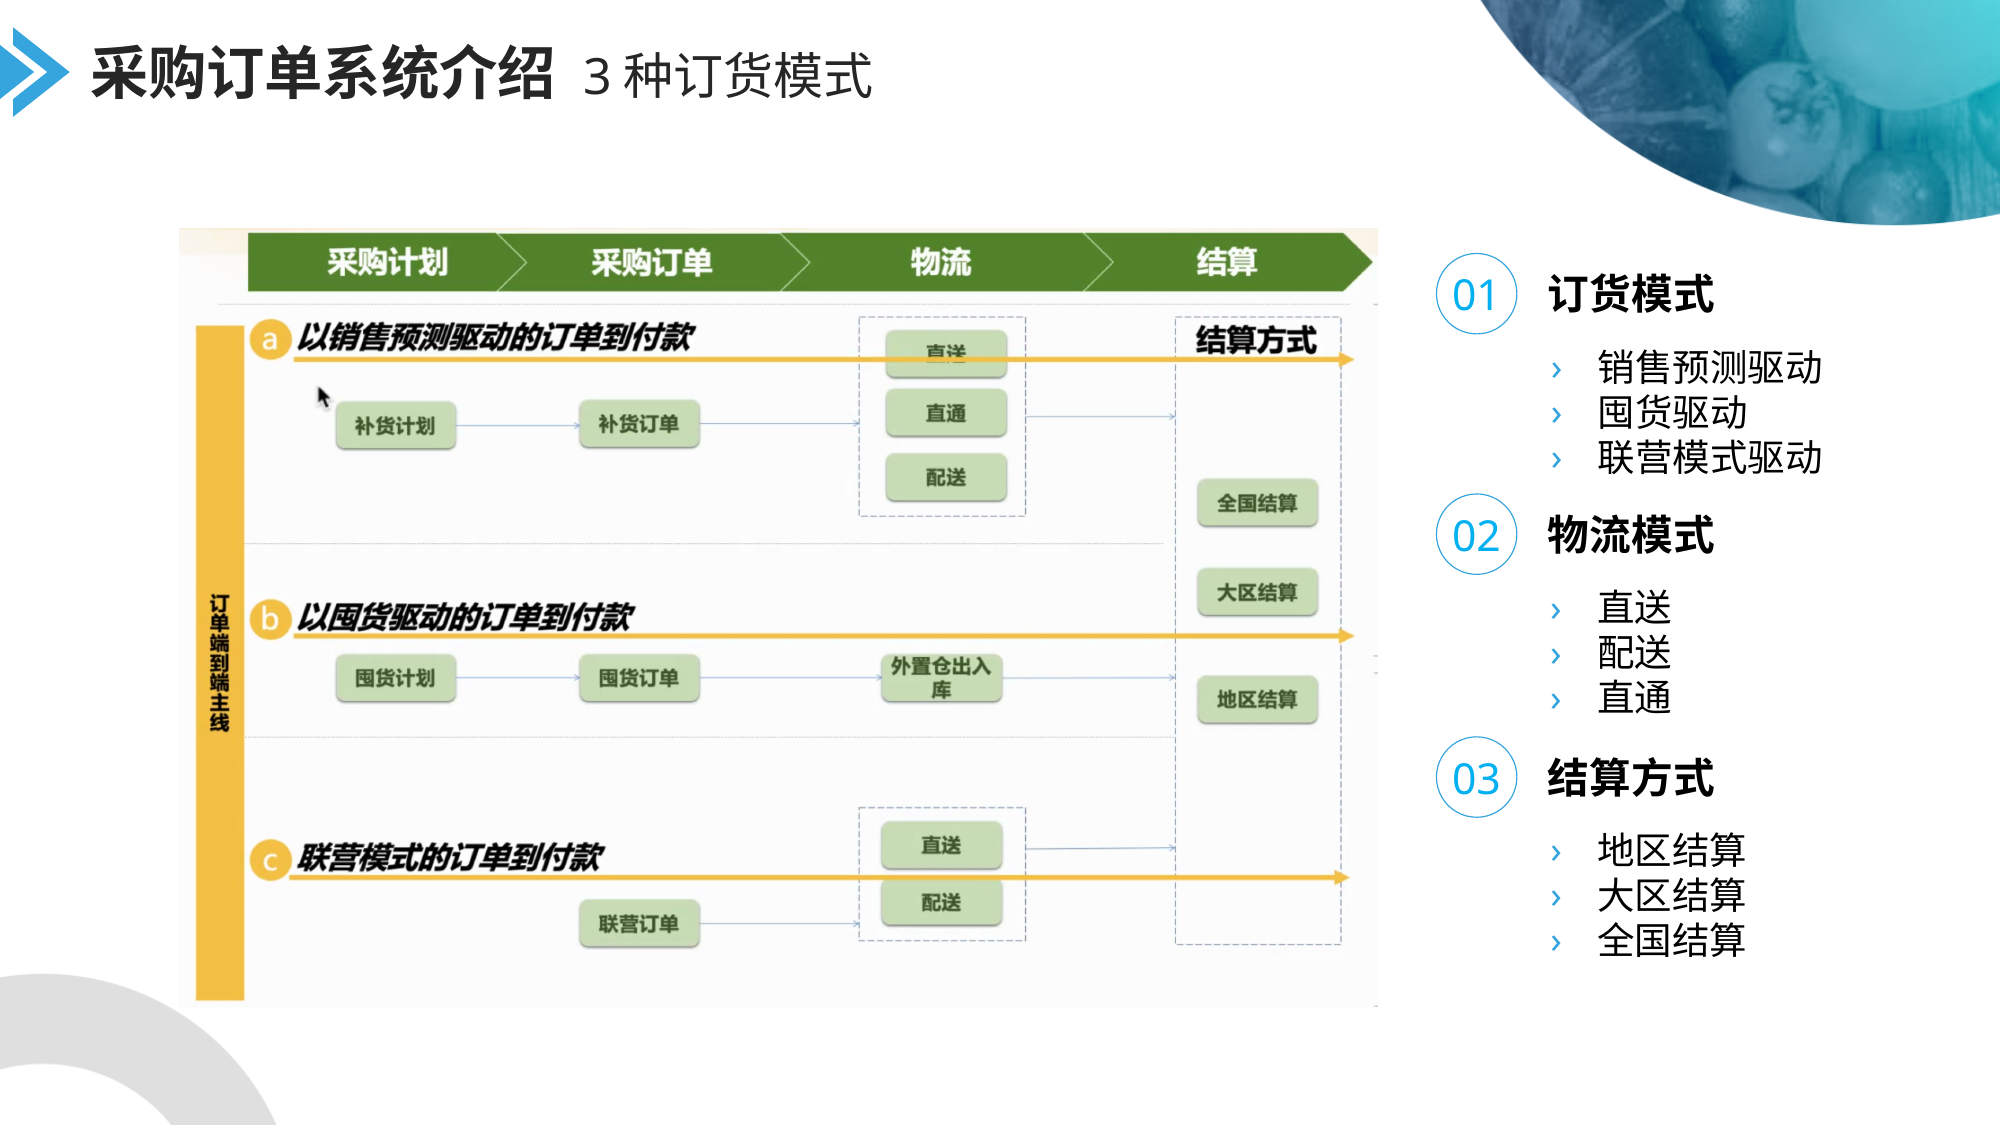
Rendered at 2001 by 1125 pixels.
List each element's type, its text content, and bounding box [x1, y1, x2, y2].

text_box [1436, 253, 1517, 334]
text_box 地区结算 大区结算 全国结算 [1535, 819, 1763, 970]
text_box 物流模式 [1533, 501, 1730, 566]
text_box 结算方式 [1533, 744, 1730, 809]
picture [0, 0, 2000, 1125]
text_box 采购订单系统介绍 3种订货模式 [75, 28, 889, 114]
text_box 直送 配送 直通 [1535, 576, 1687, 727]
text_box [1436, 736, 1517, 818]
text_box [1436, 493, 1517, 575]
text_box 订货模式 [1533, 260, 1730, 326]
text_box 销售预测驱动 囤货驱动 联营模式驱动 [1536, 336, 1838, 486]
